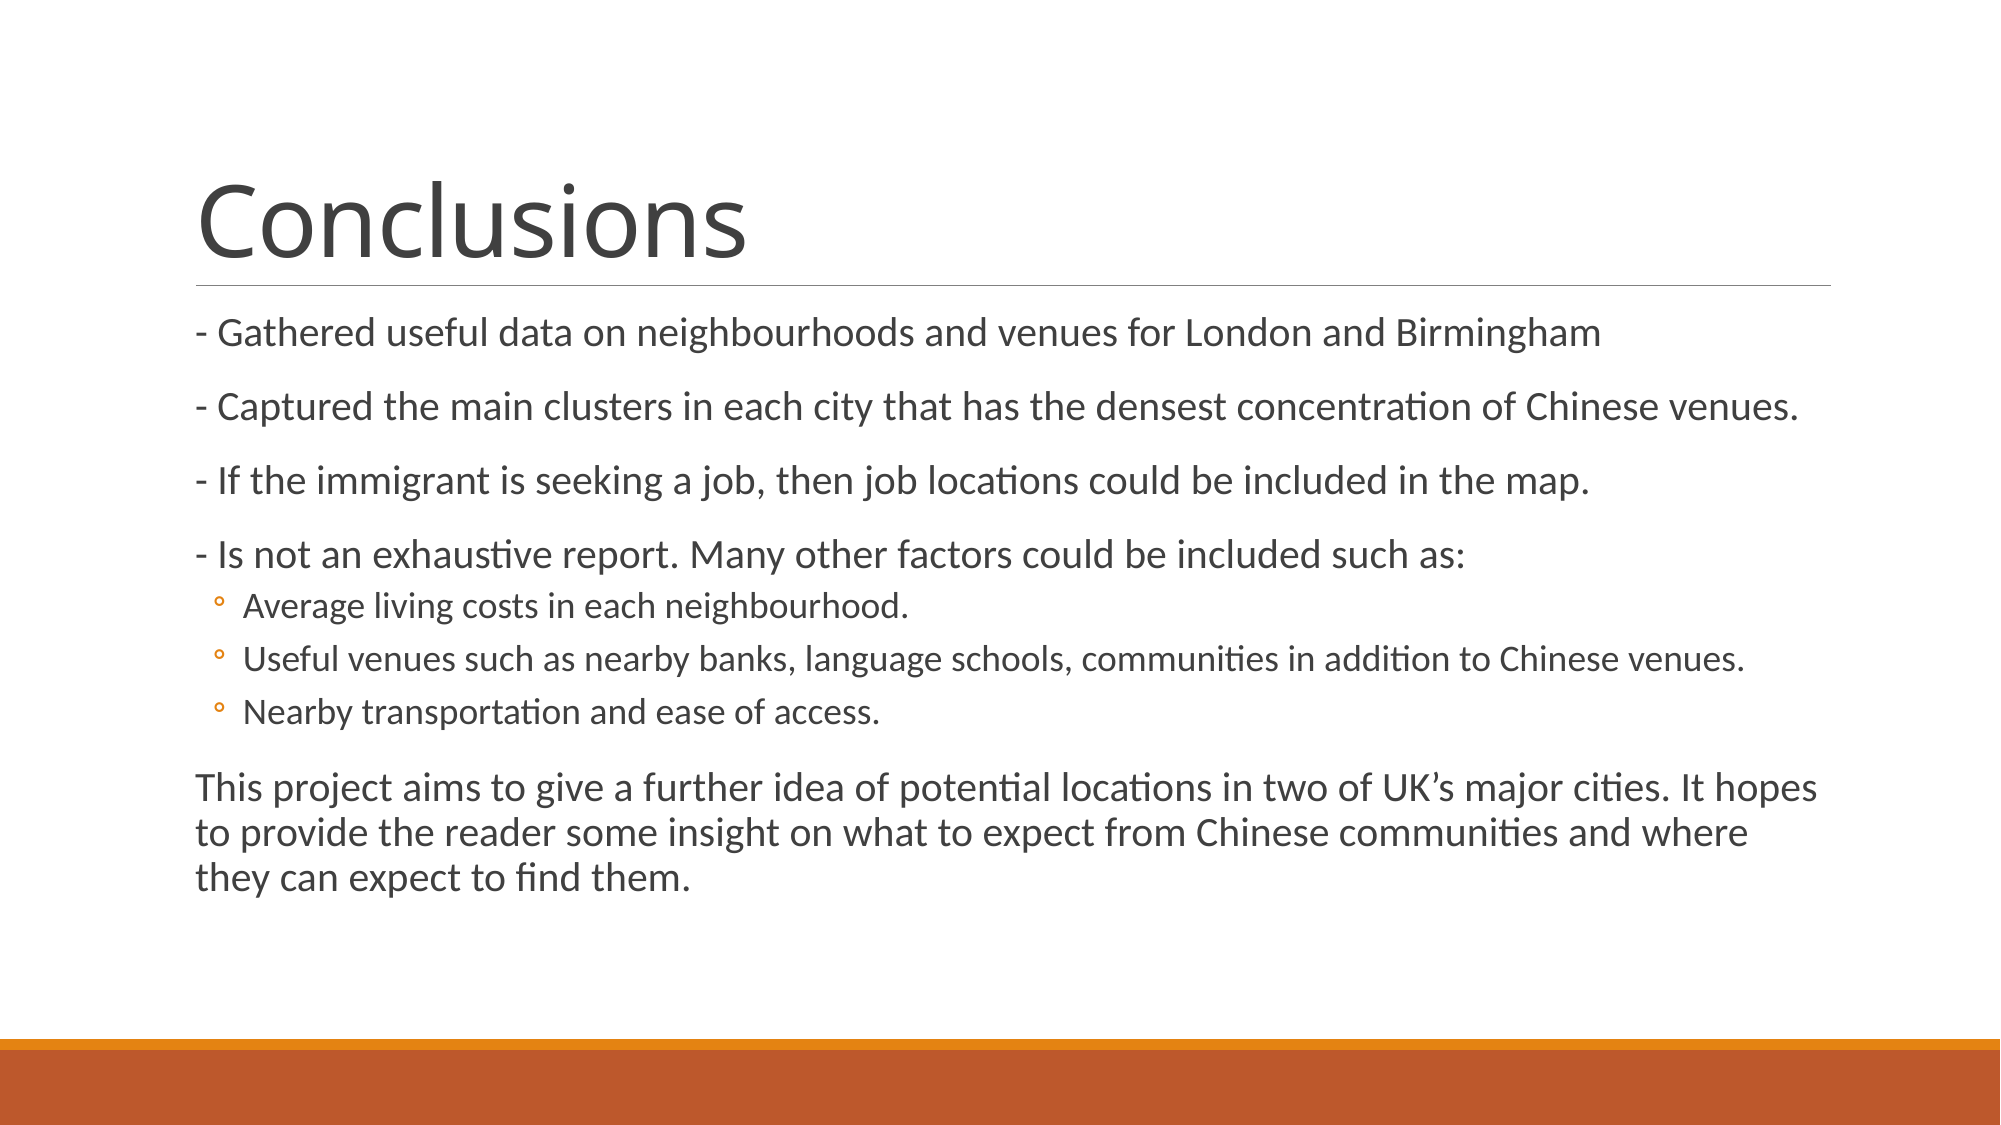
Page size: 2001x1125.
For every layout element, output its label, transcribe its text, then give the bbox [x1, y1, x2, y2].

title Conclusions [180, 47, 1830, 285]
list - Gathered useful data on neighbourhoods and venues for London and Birmingham - Captured the main clusters in each city that has the densest concentration of Chinese venues. - If the immigrant is seeking a job, then job locations could be included in the map. - Is not an exhaustive report. Many other factors could be included such as: Average living costs in each neighbourhood. Useful venues such as nearby banks, language schools, communities in addition to Chinese venues. Nearby transportation and ease of access. This project aims to give a further idea of potential locations in two of UK’s major cities. It hopes to provide the reader some insight on what to expect from Chinese communities and where they can expect to find them. [180, 302, 1830, 963]
